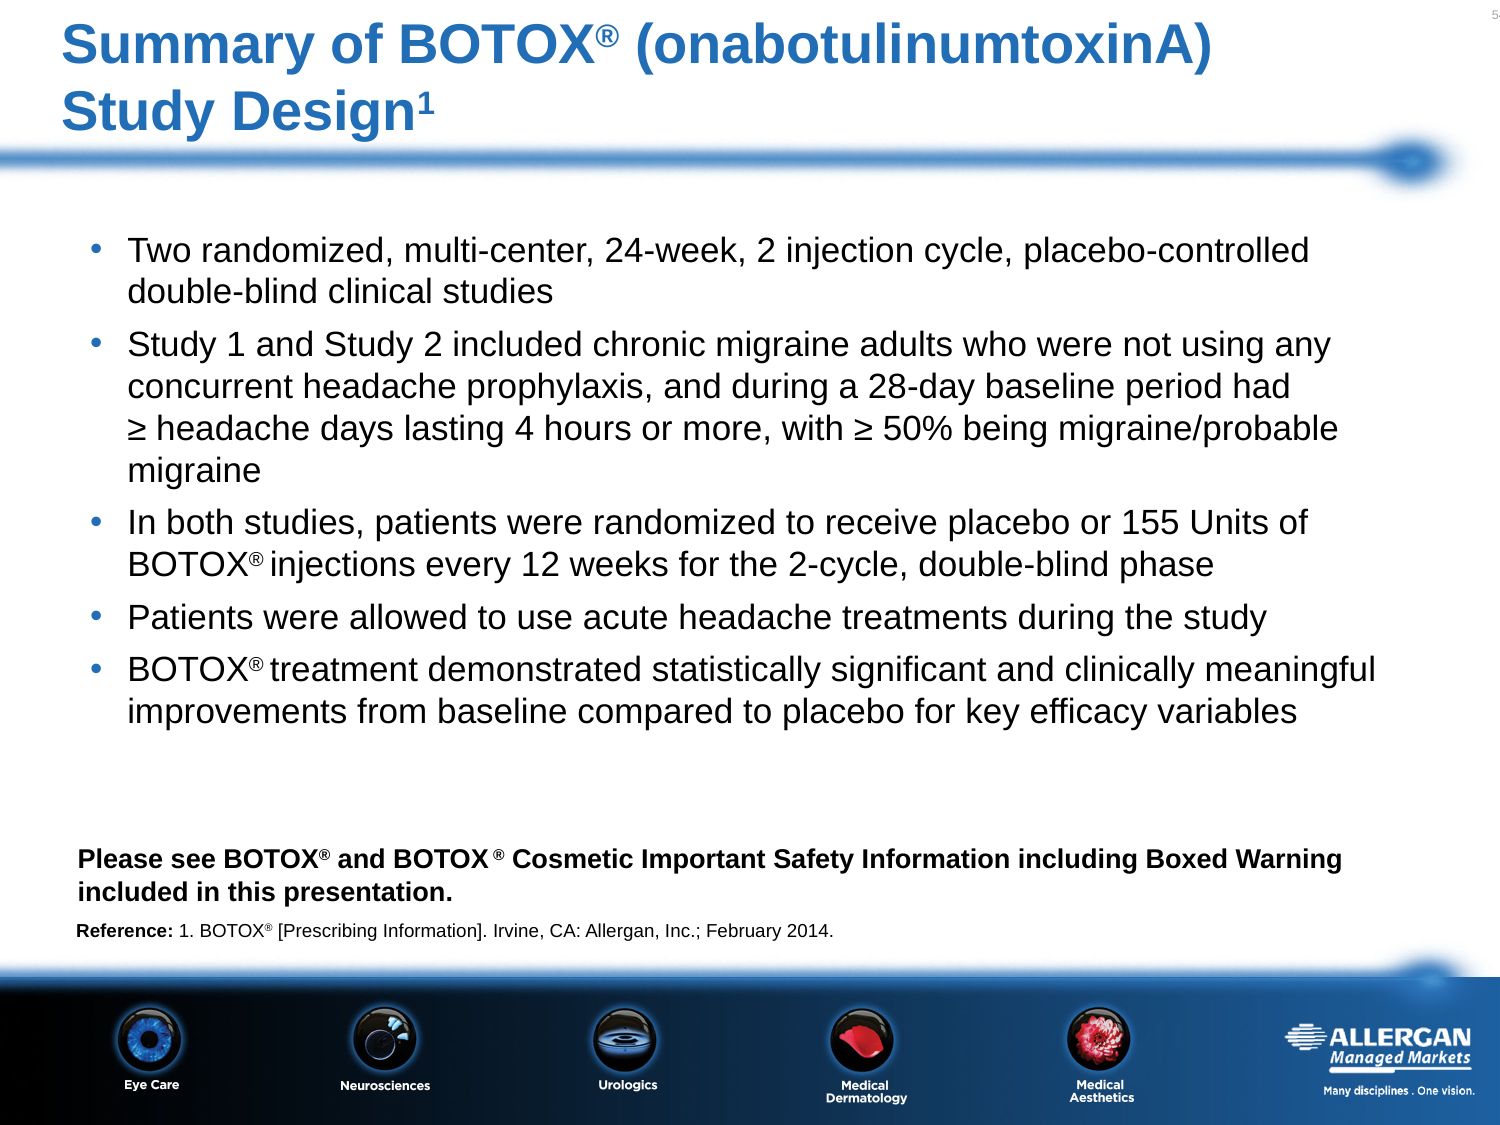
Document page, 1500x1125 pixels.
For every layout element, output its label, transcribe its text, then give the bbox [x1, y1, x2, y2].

picture [0, 0, 1500, 220]
picture [0, 930, 1500, 1125]
text_box Reference: 1. BOTOX® [Prescribing Information]. Irvine, CA: Allergan, Inc.; February 2014. [68, 915, 1419, 949]
title Summary of BOTOX® (onabotulinumtoxinA) Study Design1 [46, 0, 1441, 150]
list Two randomized, multi-center, 24-week, 2 injection cycle, placebo-controlled double-blind clinical studies Study 1 and Study 2 included chronic migraine adults who were not using any concurrent headache prophylaxis, and during a 28-day baseline period had ≥ headache days lasting 4 hours or more, with ≥ 50% being migraine/probable migraine In both studies, patients were randomized to receive placebo or 155 Units of BOTOX® injections every 12 weeks for the 2-cycle, double-blind phase Patients were allowed to use acute headache treatments during the study BOTOX® treatment demonstrated statistically significant and clinically meaningful improvements from baseline compared to placebo for key efficacy variables [75, 219, 1425, 750]
text_box Please see BOTOX® and BOTOX ® Cosmetic Important Safety Information including Boxed Warning included in this presentation. [62, 834, 1500, 915]
